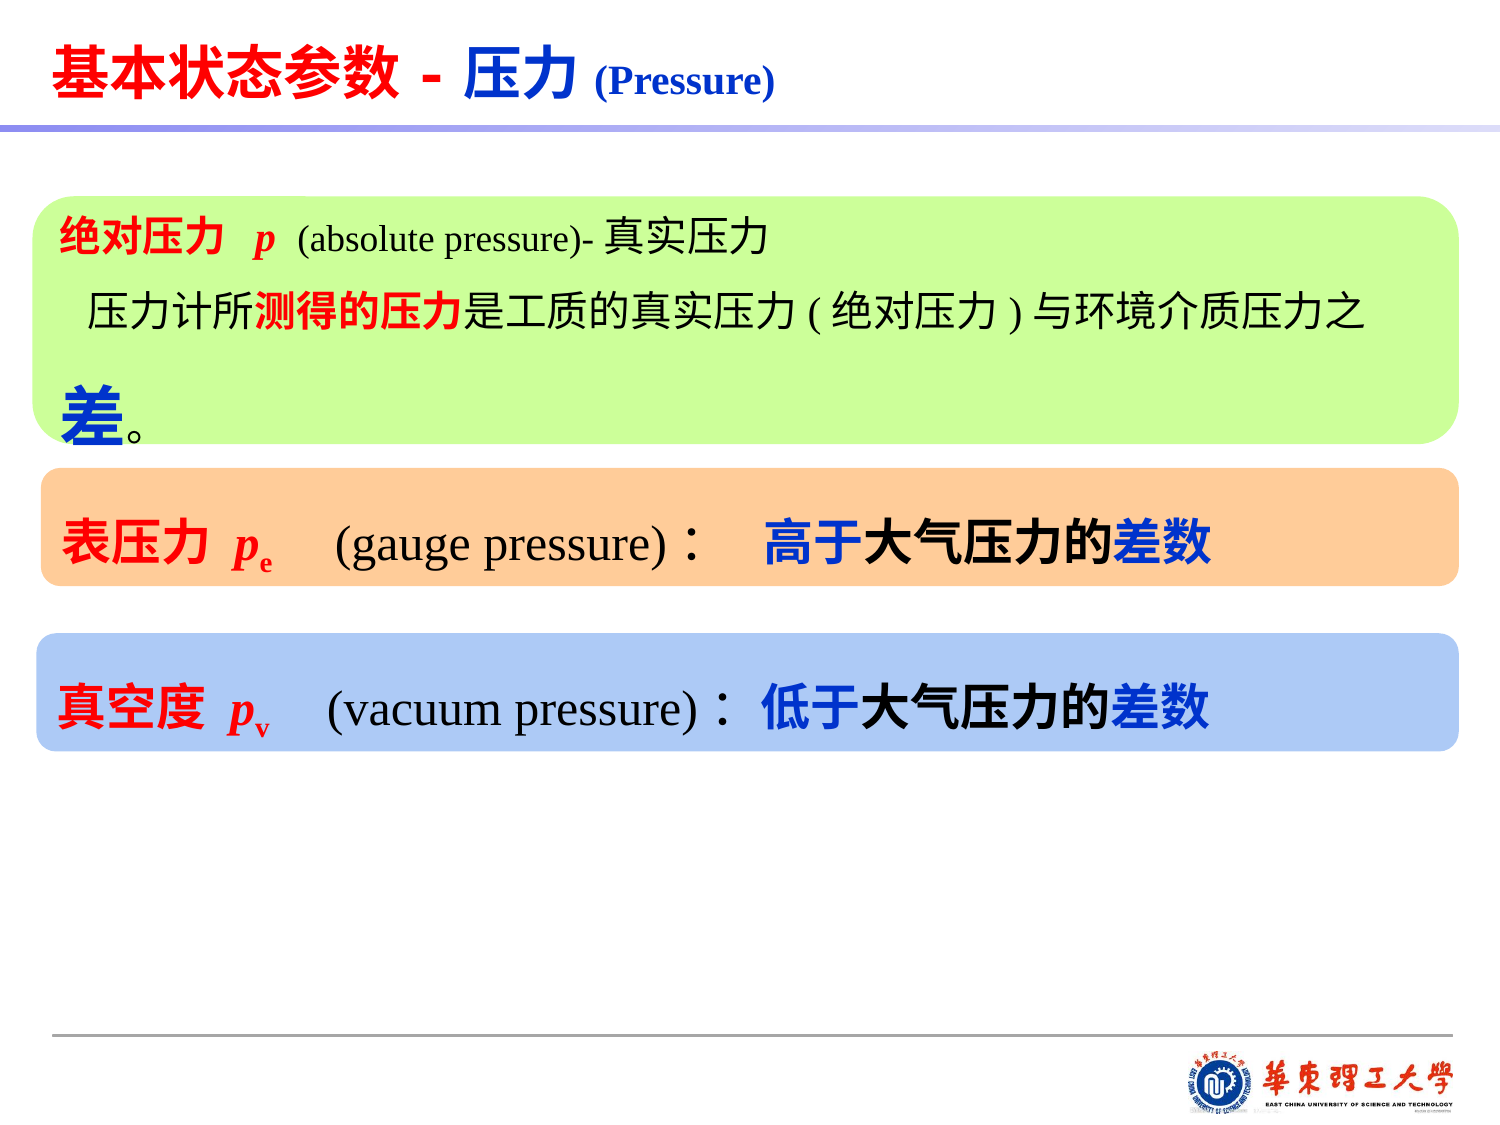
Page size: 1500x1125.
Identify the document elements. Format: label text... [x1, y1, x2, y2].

text_box 表压力 pe (gauge pressure)： 高于大气压力的差数 [40, 467, 1459, 587]
text_box 绝对压力 p (absolute pressure)-真实压力 压力计所测得的压力是工质的真实压力(绝对压力)与环境介质压力之差。 [32, 196, 1459, 445]
text_box 真空度 pv (vacuum pressure)：低于大气压力的差数 [36, 633, 1459, 752]
text_box 基本状态参数-压力(Pressure) [36, 28, 874, 114]
picture [1188, 1051, 1453, 1114]
